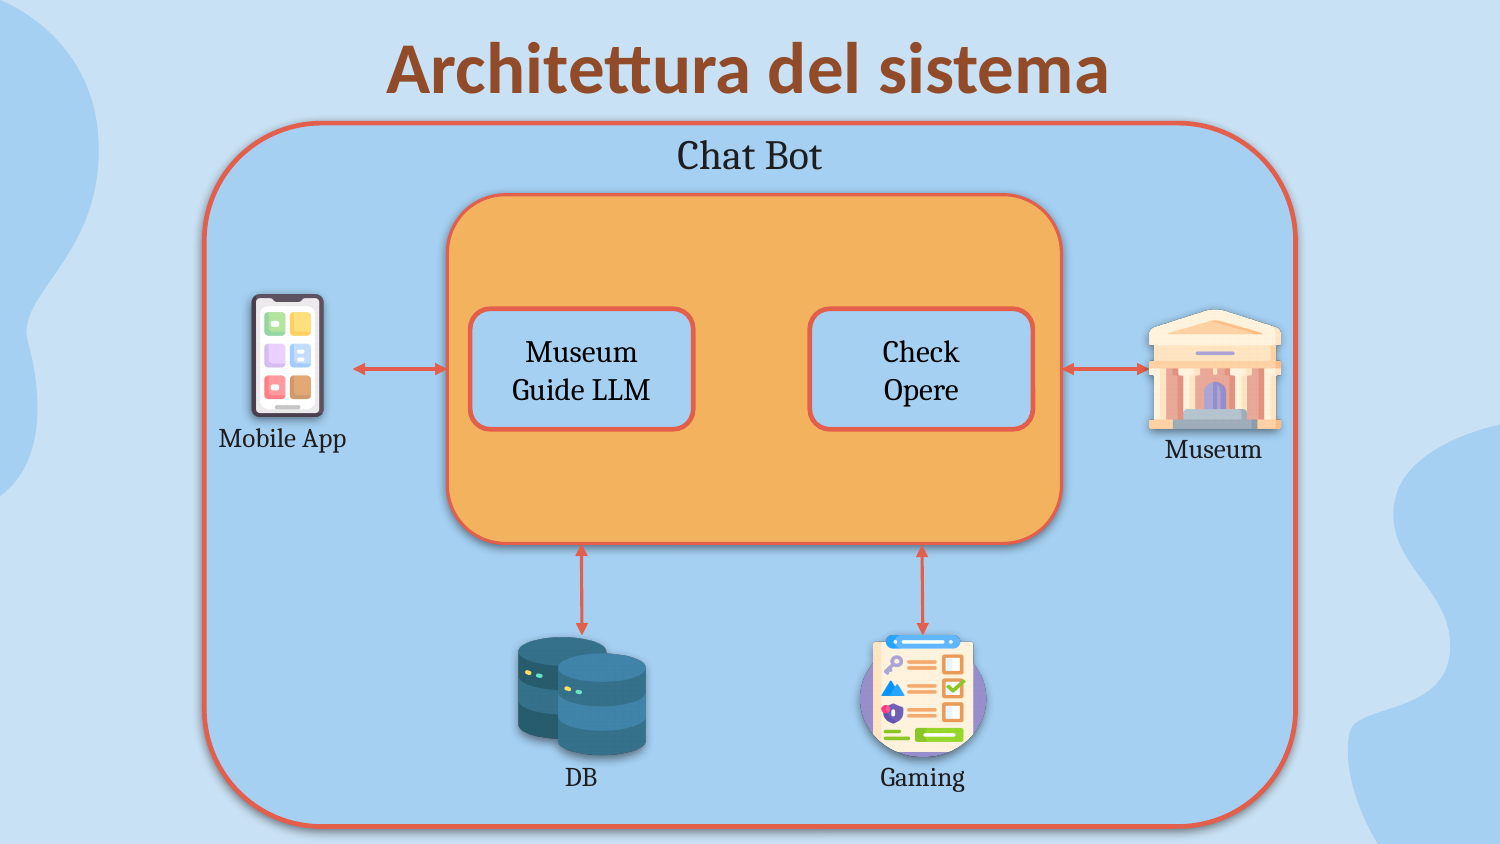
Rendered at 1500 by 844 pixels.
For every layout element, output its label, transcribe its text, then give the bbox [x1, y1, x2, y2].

text_box [447, 194, 1062, 544]
picture [1149, 307, 1281, 431]
text_box Chat Bot [625, 112, 875, 171]
title Architettura del sistema [371, 29, 1137, 118]
picture [516, 635, 648, 758]
text_box DB [549, 744, 656, 792]
text_box Museum [1149, 439, 1280, 464]
picture [221, 294, 353, 417]
text_box Check Opere [809, 308, 1033, 430]
text_box Museum Guide LLM [470, 308, 694, 430]
text_box [204, 123, 1296, 827]
picture [857, 635, 989, 758]
text_box Mobile App [203, 405, 371, 443]
text_box Gaming [865, 764, 986, 792]
